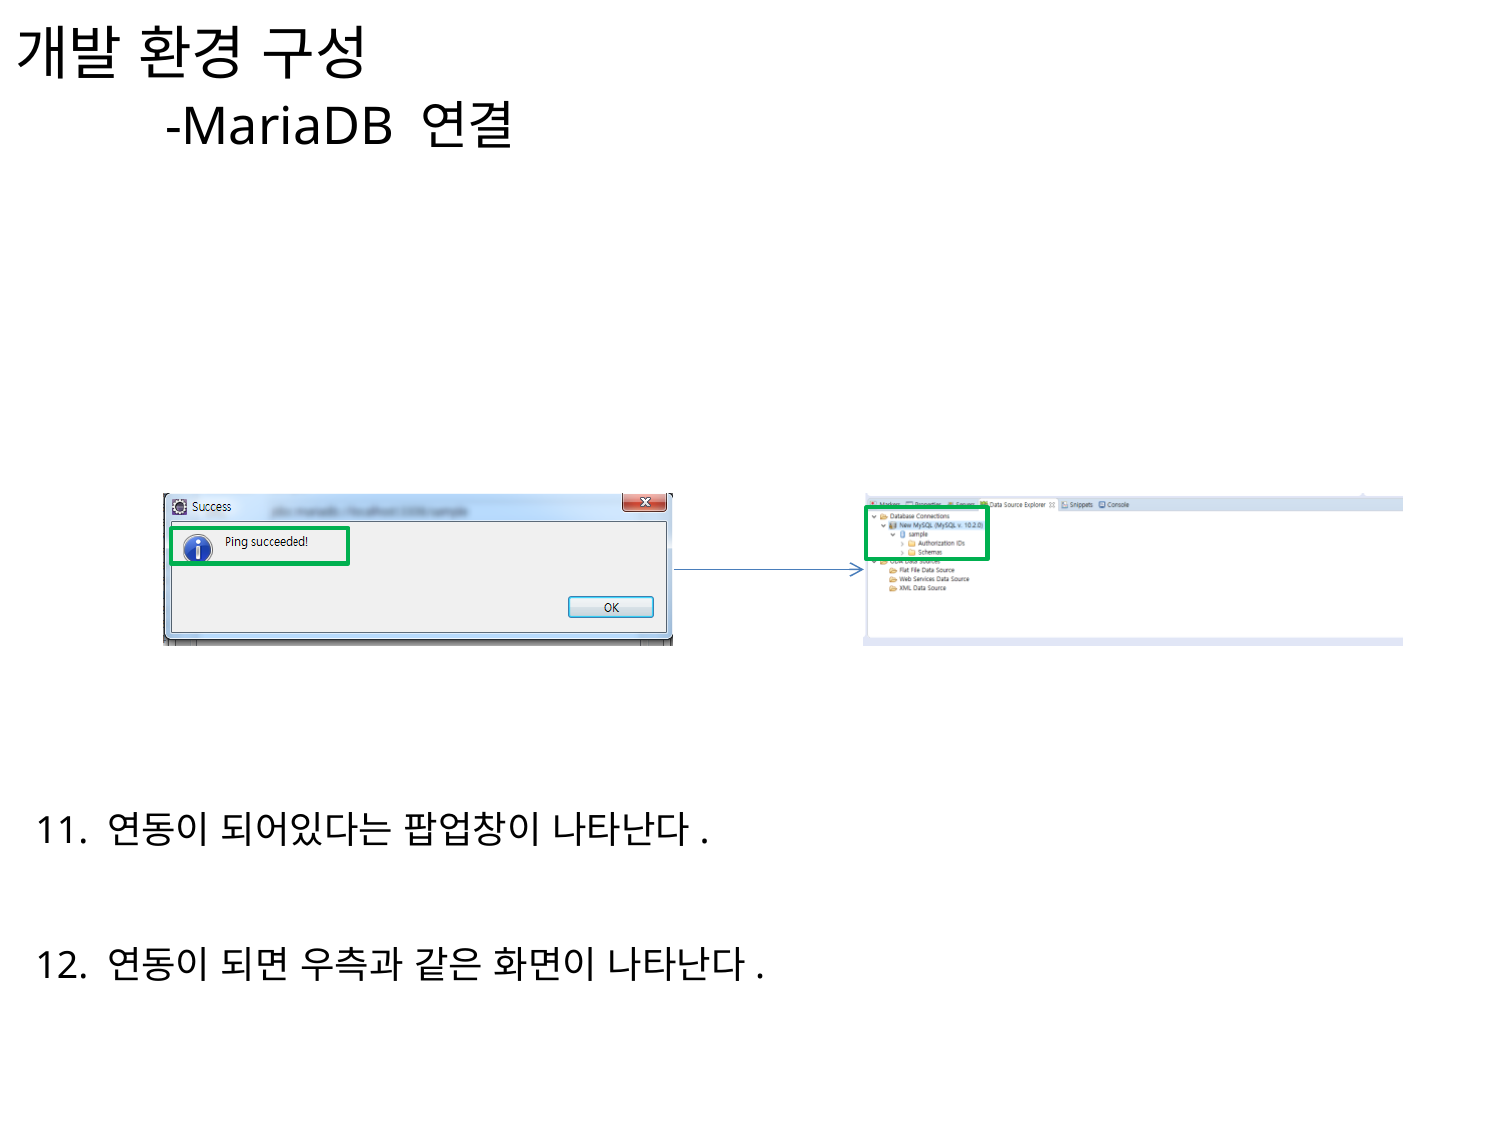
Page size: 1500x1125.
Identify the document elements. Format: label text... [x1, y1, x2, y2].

text_box 개발 환경 구성 -MariaDB 연결 [0, 8, 1350, 197]
picture [160, 493, 675, 646]
text_box 11. 연동이 되어있다는 팝업창이 나타난다. 12. 연동이 되면 우측과 같은 화면이 나타난다. [20, 798, 1448, 994]
picture [863, 493, 1403, 646]
